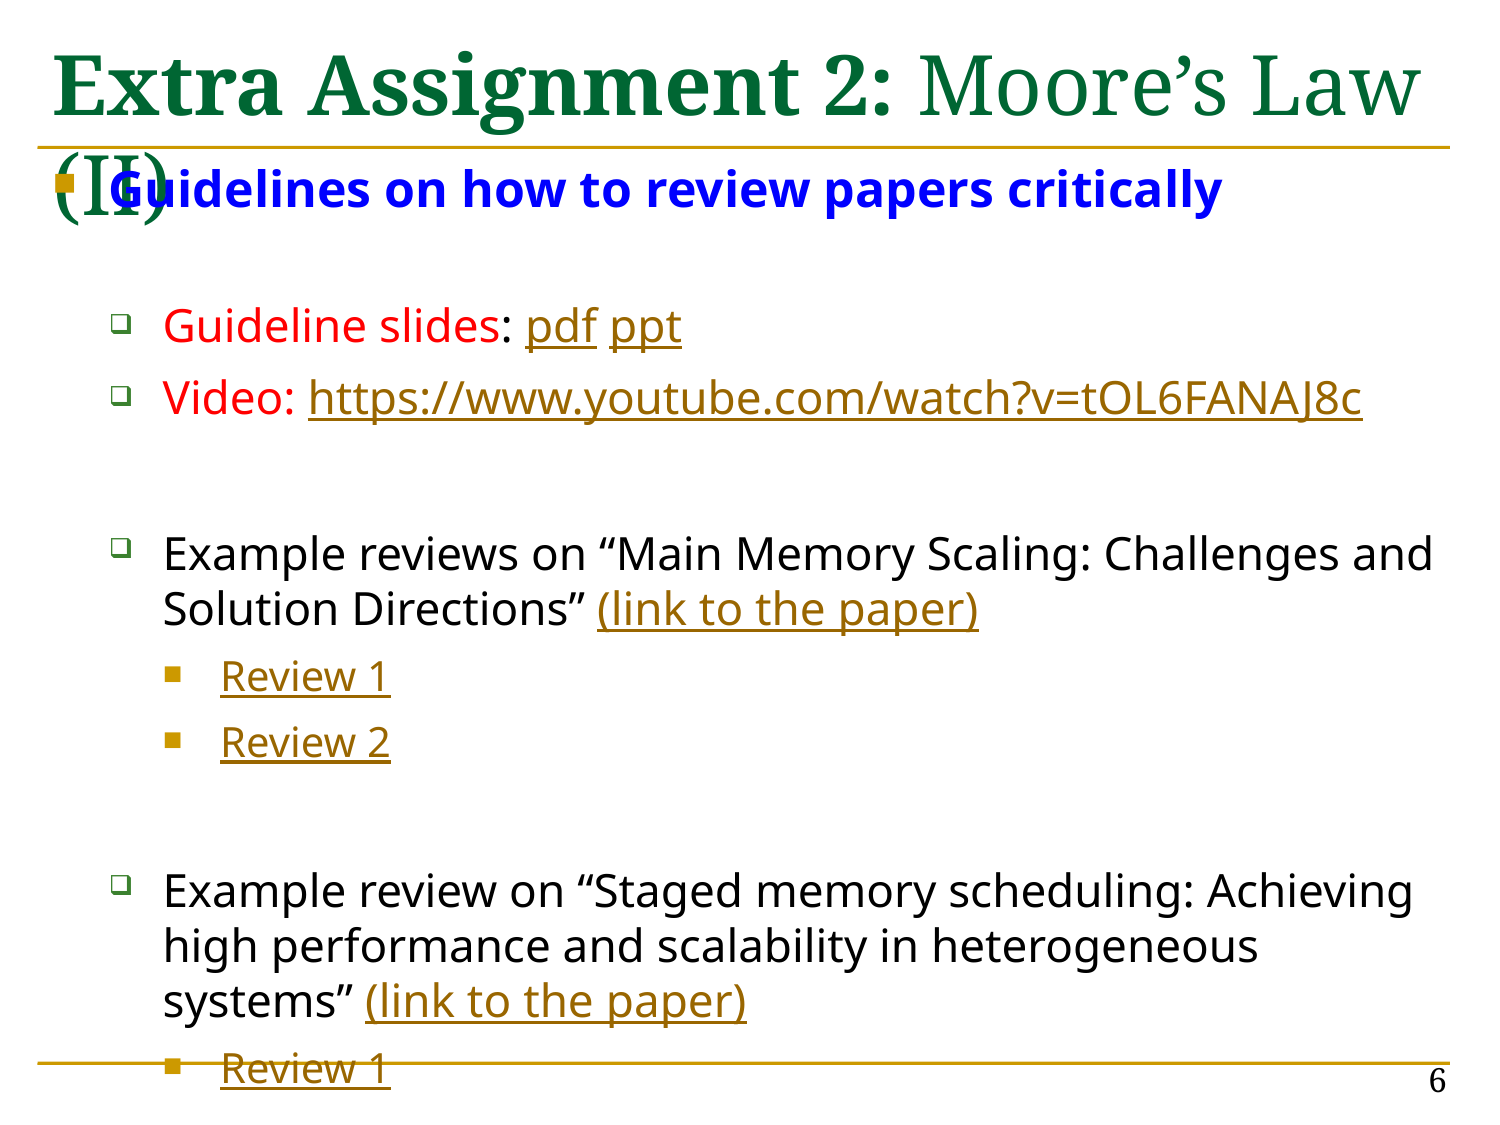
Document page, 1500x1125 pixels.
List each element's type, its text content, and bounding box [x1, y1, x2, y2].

slide_number 6 [1111, 1036, 1462, 1112]
list Guidelines on how to review papers critically Guideline slides: pdf ppt Video: https://www.youtube.com/watch?v=tOL6FANAJ8c Example reviews on “Main Memory Scaling: Challenges and Solution Directions” (link to the paper) Review 1 Review 2 Example review on “Staged memory scheduling: Achieving high performance and scalability in heterogeneous systems” (link to the paper) Review 1 [37, 149, 1450, 1002]
title Extra Assignment 2: Moore’s Law (II) [37, 24, 1450, 149]
